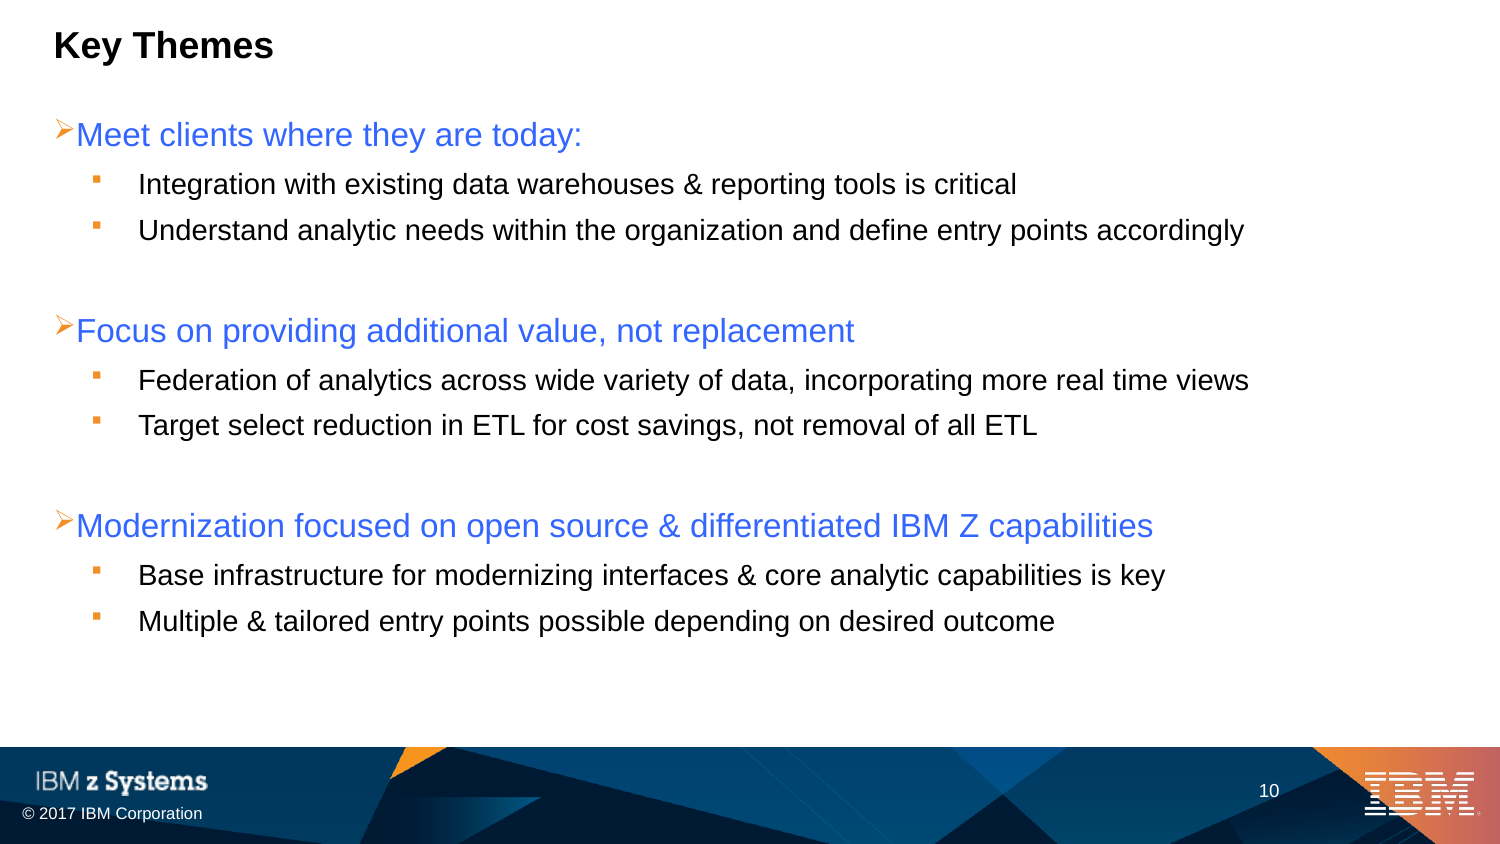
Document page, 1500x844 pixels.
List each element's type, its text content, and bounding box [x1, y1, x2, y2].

picture [0, 747, 1500, 844]
title Key Themes [38, 18, 1022, 65]
list Meet clients where they are today: Integration with existing data warehouses & reporting tools is critical Understand analytic needs within the organization and define entry points accordingly Focus on providing additional value, not replacement Federation of analytics across wide variety of data, incorporating more real time views Target select reduction in ETL for cost savings, not removal of all ETL Modernization focused on open source & differentiated IBM Z capabilities Base infrastructure for modernizing interfaces & core analytic capabilities is key Multiple & tailored entry points possible depending on desired outcome [38, 105, 1462, 725]
